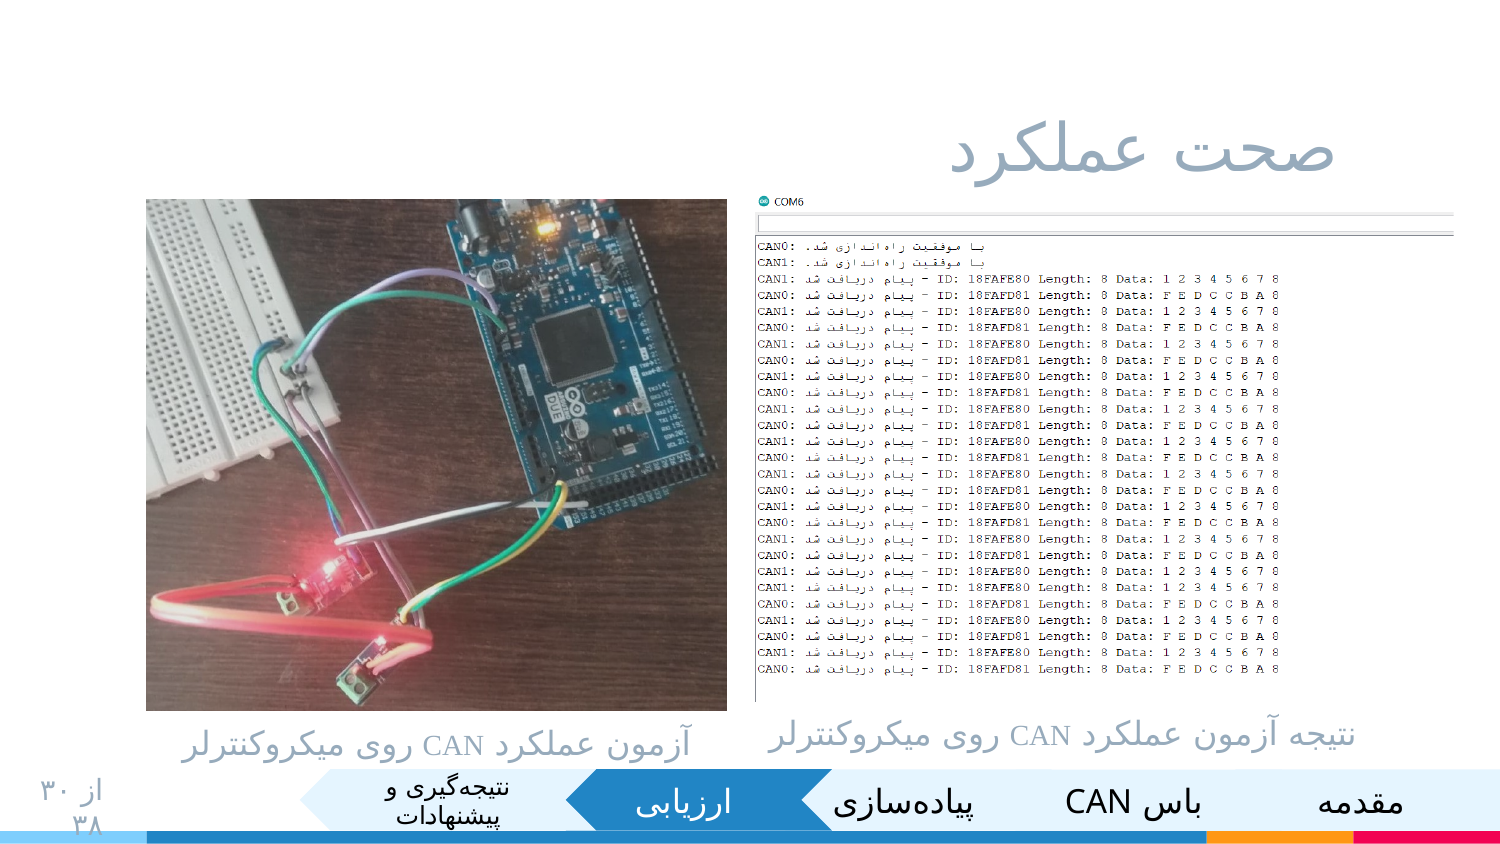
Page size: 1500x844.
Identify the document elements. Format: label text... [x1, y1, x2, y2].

text_box نتیجه آزمون عملکرد CAN روی میکروکنترلر [692, 693, 1434, 768]
text_box نتیجه‌گیری و پیشنهادات [299, 778, 597, 831]
text_box باس CAN [1022, 769, 1282, 831]
title صحت عملکرد [293, 58, 1354, 200]
text_box مقدمه [1253, 769, 1500, 831]
picture [754, 190, 1454, 703]
text_box ارزیابی [567, 769, 832, 831]
picture [146, 199, 727, 711]
text_box آزمون عملکرد CAN روی میکروکنترلر [65, 704, 808, 778]
text_box پیاده‌سازی [803, 769, 1052, 831]
slide_number ۳۰ از ۳۸ [0, 756, 119, 808]
